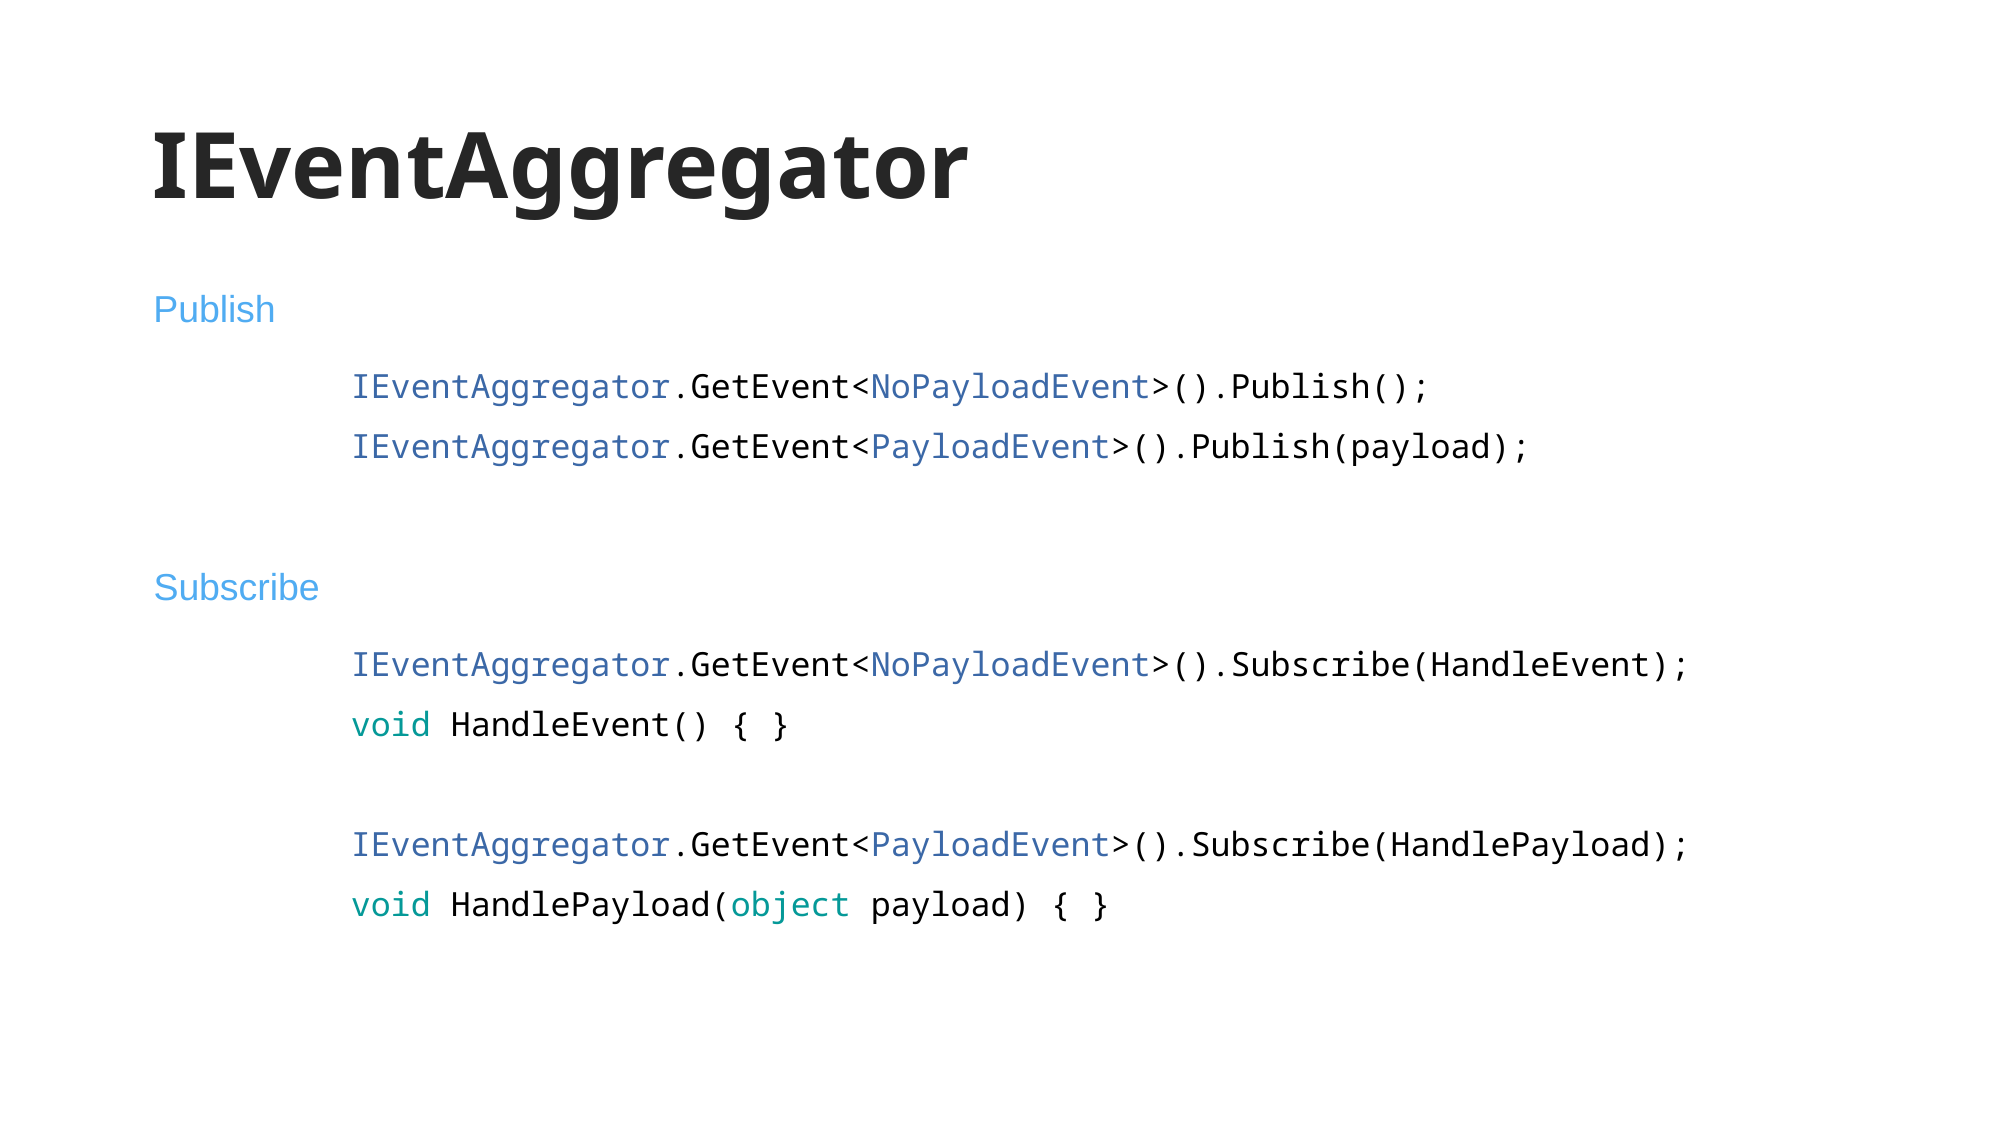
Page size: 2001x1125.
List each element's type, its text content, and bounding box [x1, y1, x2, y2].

title IEventAggregator [137, 59, 1863, 278]
text_box IEventAggregator.GetEvent<NoPayloadEvent>().Subscribe(HandleEvent); void HandleEvent() { } IEventAggregator.GetEvent<PayloadEvent>().Subscribe(HandlePayload); void HandlePayload(object payload) { } [336, 615, 1771, 931]
text_box Subscribe [138, 555, 335, 616]
text_box IEventAggregator.GetEvent<NoPayloadEvent>().Publish(); IEventAggregator.GetEvent<PayloadEvent>().Publish(payload); [336, 337, 1771, 473]
text_box Publish [138, 277, 291, 337]
